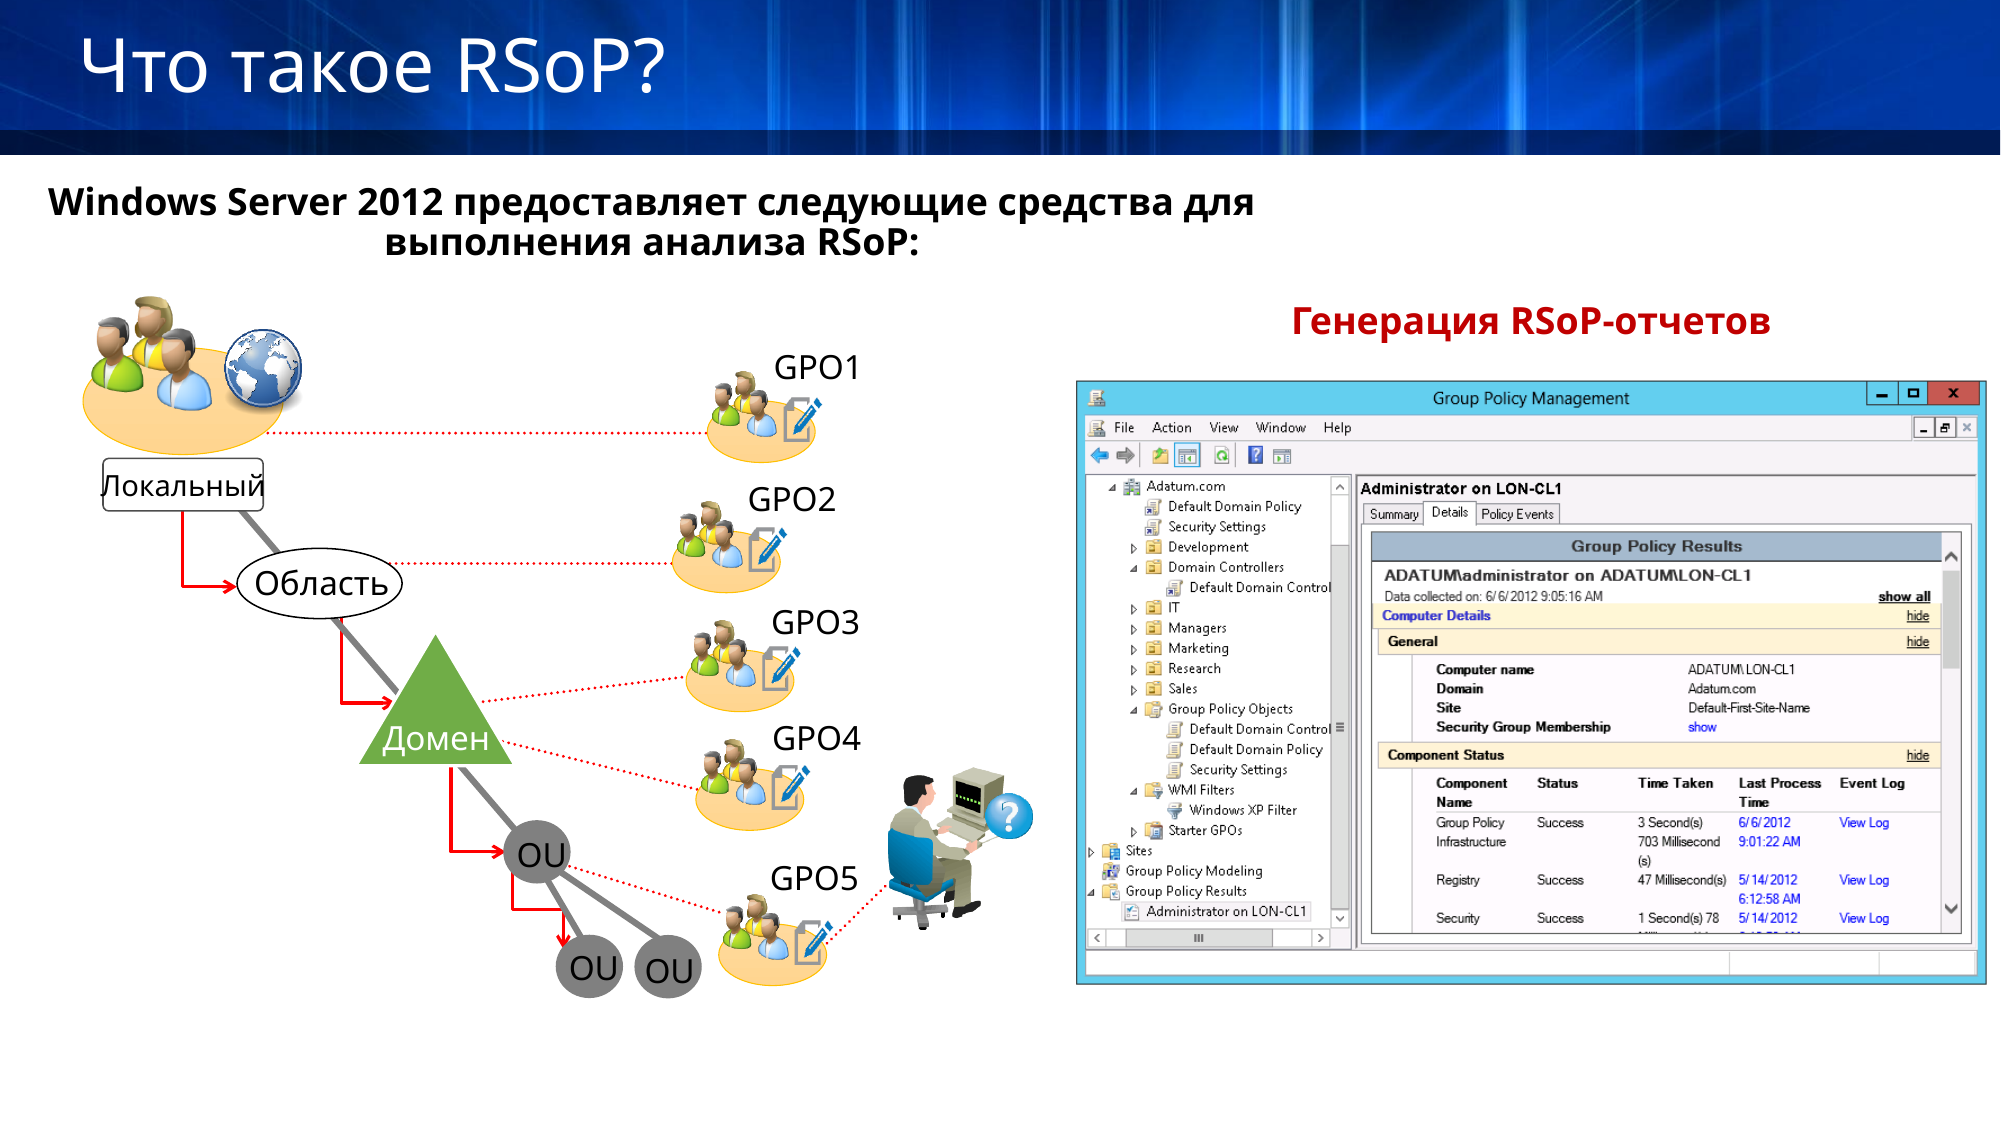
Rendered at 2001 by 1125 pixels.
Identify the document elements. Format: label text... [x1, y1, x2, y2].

text_box Что такое RSoP? [64, 20, 1340, 143]
picture [1066, 366, 1998, 996]
text_box Windows Server 2012 предоставляет следующие средства для выполнения анализа RSoP: [0, 175, 1320, 288]
text_box Генерация RSoP-отчетов [1276, 294, 2000, 383]
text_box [83, 291, 1033, 999]
picture [0, 0, 2001, 155]
